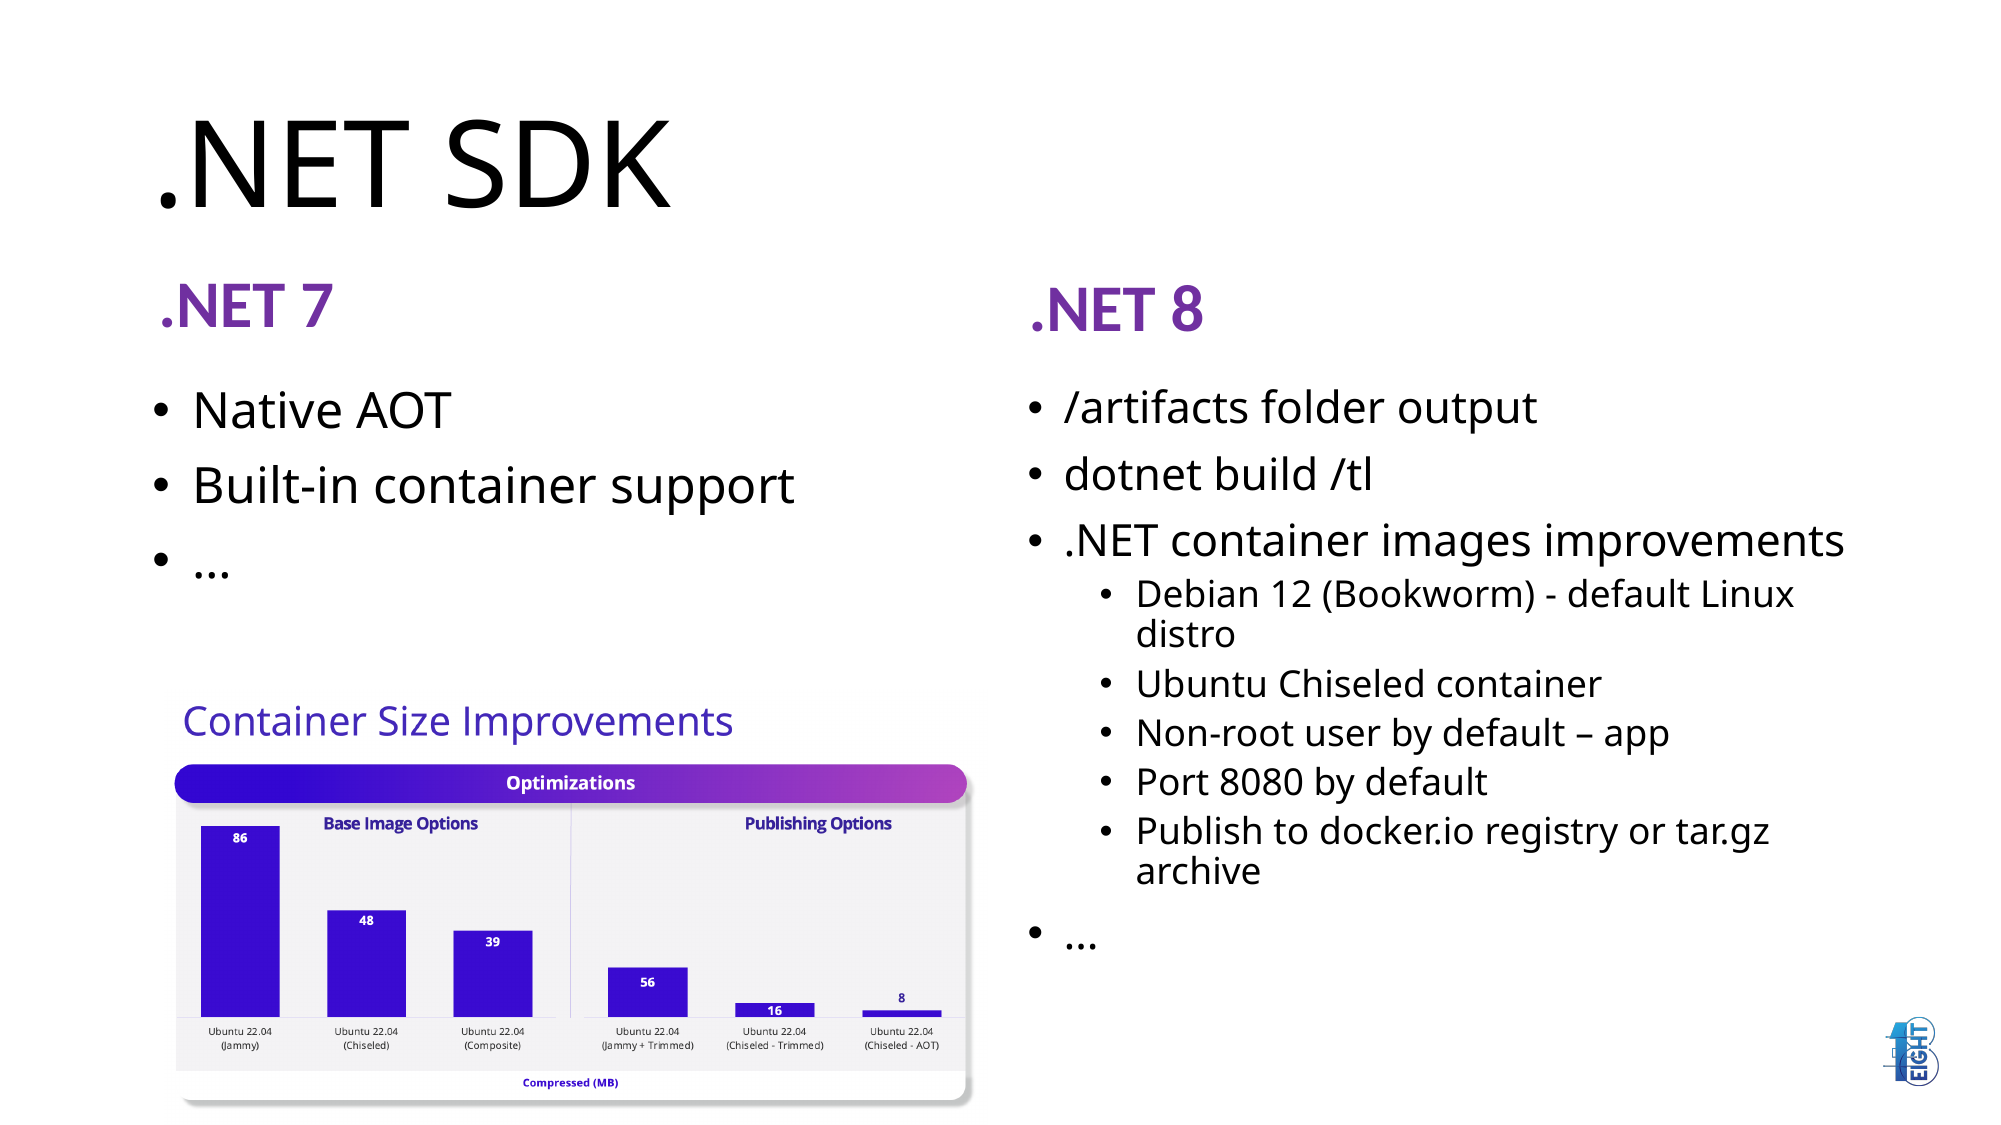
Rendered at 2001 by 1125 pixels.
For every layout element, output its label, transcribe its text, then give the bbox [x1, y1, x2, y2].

text_box .NET 7 [143, 253, 350, 349]
list /artifacts folder output dotnet build /tl .NET container images improvements Debian 12 (Bookworm) - default Linux distro Ubuntu Chiseled container Non-root user by default – app Port 8080 by default Publish to docker.io registry or tar.gz archive … [1012, 378, 1863, 1014]
picture [164, 689, 988, 1125]
picture [1875, 1015, 1947, 1088]
text_box .NET 8 [1013, 257, 1220, 352]
list Native AOT Built-in container support … [137, 378, 988, 1014]
title .NET SDK [137, 59, 1863, 278]
